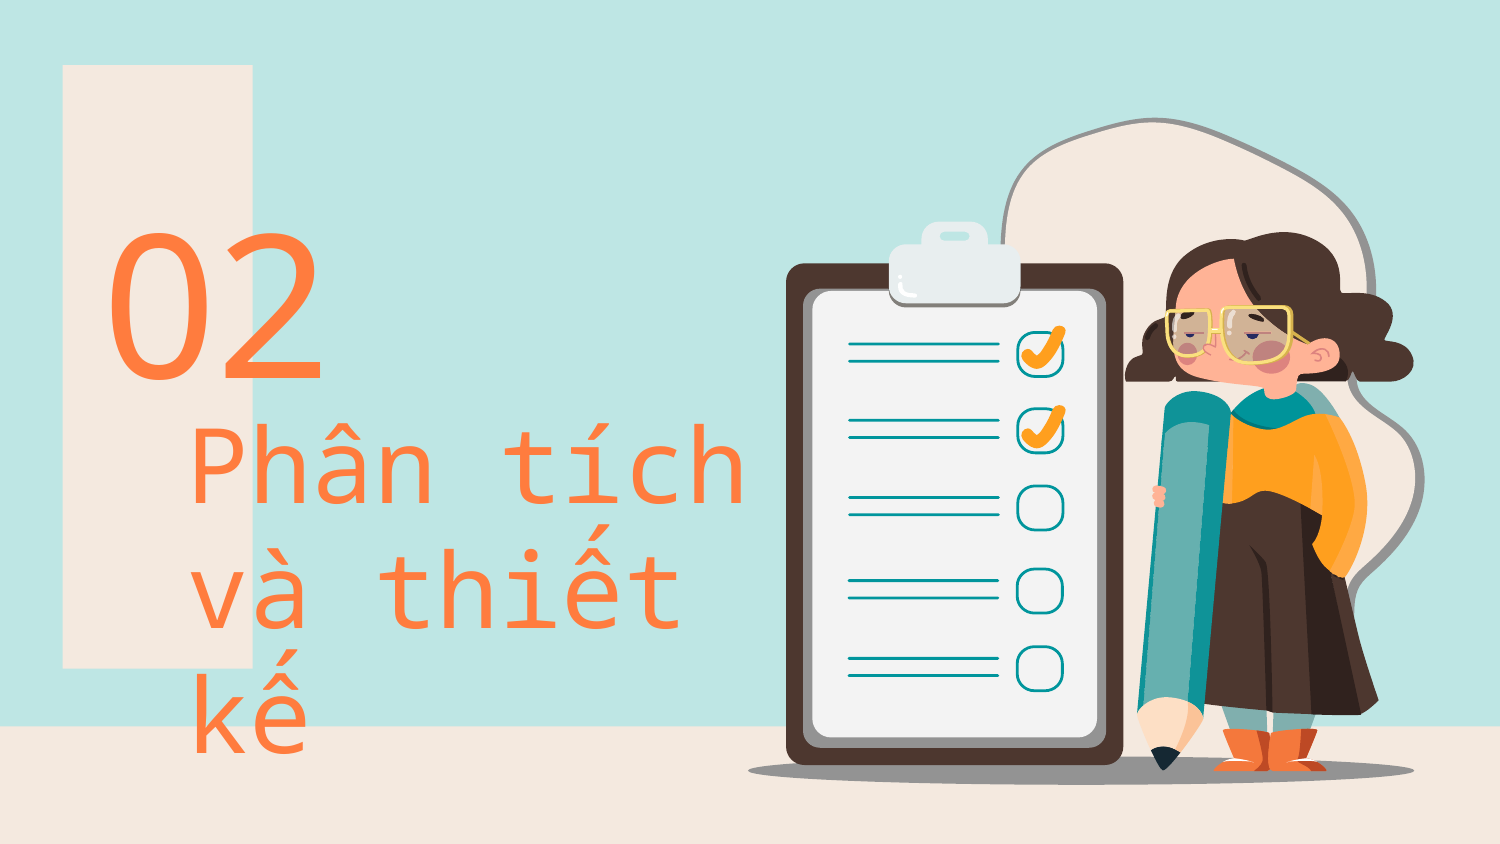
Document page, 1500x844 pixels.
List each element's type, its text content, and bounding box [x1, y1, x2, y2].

title Phân tích và thiết kế [171, 384, 742, 540]
title 02 [87, 250, 525, 346]
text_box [747, 117, 1430, 786]
